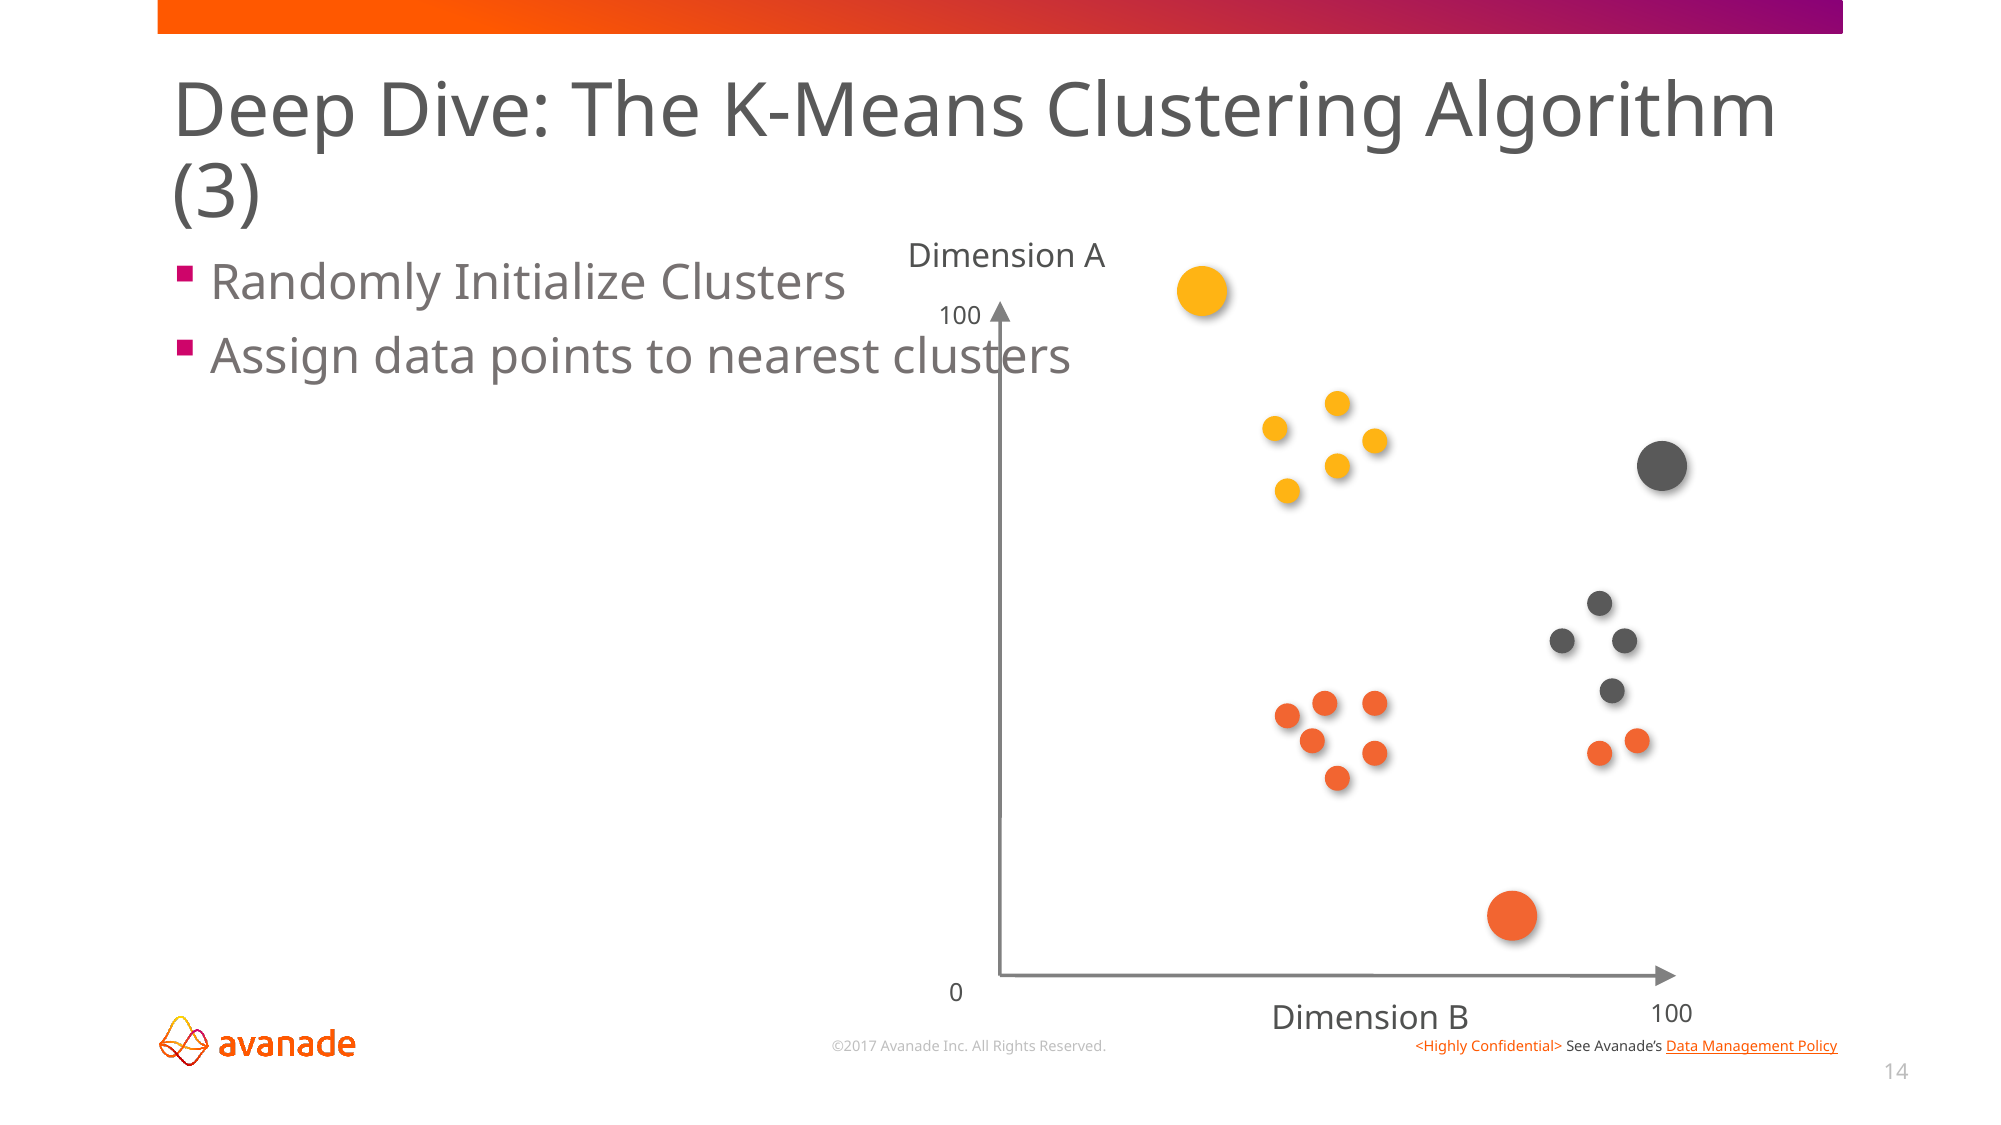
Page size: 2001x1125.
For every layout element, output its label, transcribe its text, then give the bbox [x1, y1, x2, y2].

text_box [1362, 740, 1388, 766]
text_box [1549, 628, 1575, 654]
text_box [1324, 453, 1350, 479]
text_box [1262, 416, 1288, 442]
text_box [1324, 765, 1350, 791]
text_box [1624, 728, 1650, 754]
text_box [1487, 890, 1538, 941]
text_box 0 [934, 972, 979, 1014]
text_box [1612, 628, 1638, 654]
text_box Dimension A [892, 231, 1121, 283]
text_box [1587, 590, 1613, 616]
title Deep Dive: The K-Means Clustering Algorithm (3) [157, 64, 1843, 228]
text_box [1637, 440, 1688, 491]
text_box [1299, 728, 1325, 754]
text_box 100 [1635, 994, 1708, 1036]
text_box [1312, 690, 1338, 716]
text_box [1362, 690, 1388, 716]
text_box 100 [923, 295, 997, 338]
text_box [1324, 391, 1350, 416]
text_box [1177, 266, 1227, 317]
picture [138, 995, 384, 1086]
list Randomly Initialize Clusters Assign data points to nearest clusters [157, 249, 1843, 964]
text_box [1274, 703, 1300, 729]
text_box Dimension B [1256, 993, 1485, 1044]
text_box [1274, 478, 1300, 504]
text_box [1587, 740, 1613, 766]
slide_number 14 [1842, 1042, 1924, 1103]
text_box [1362, 428, 1388, 454]
text_box [1599, 678, 1625, 704]
